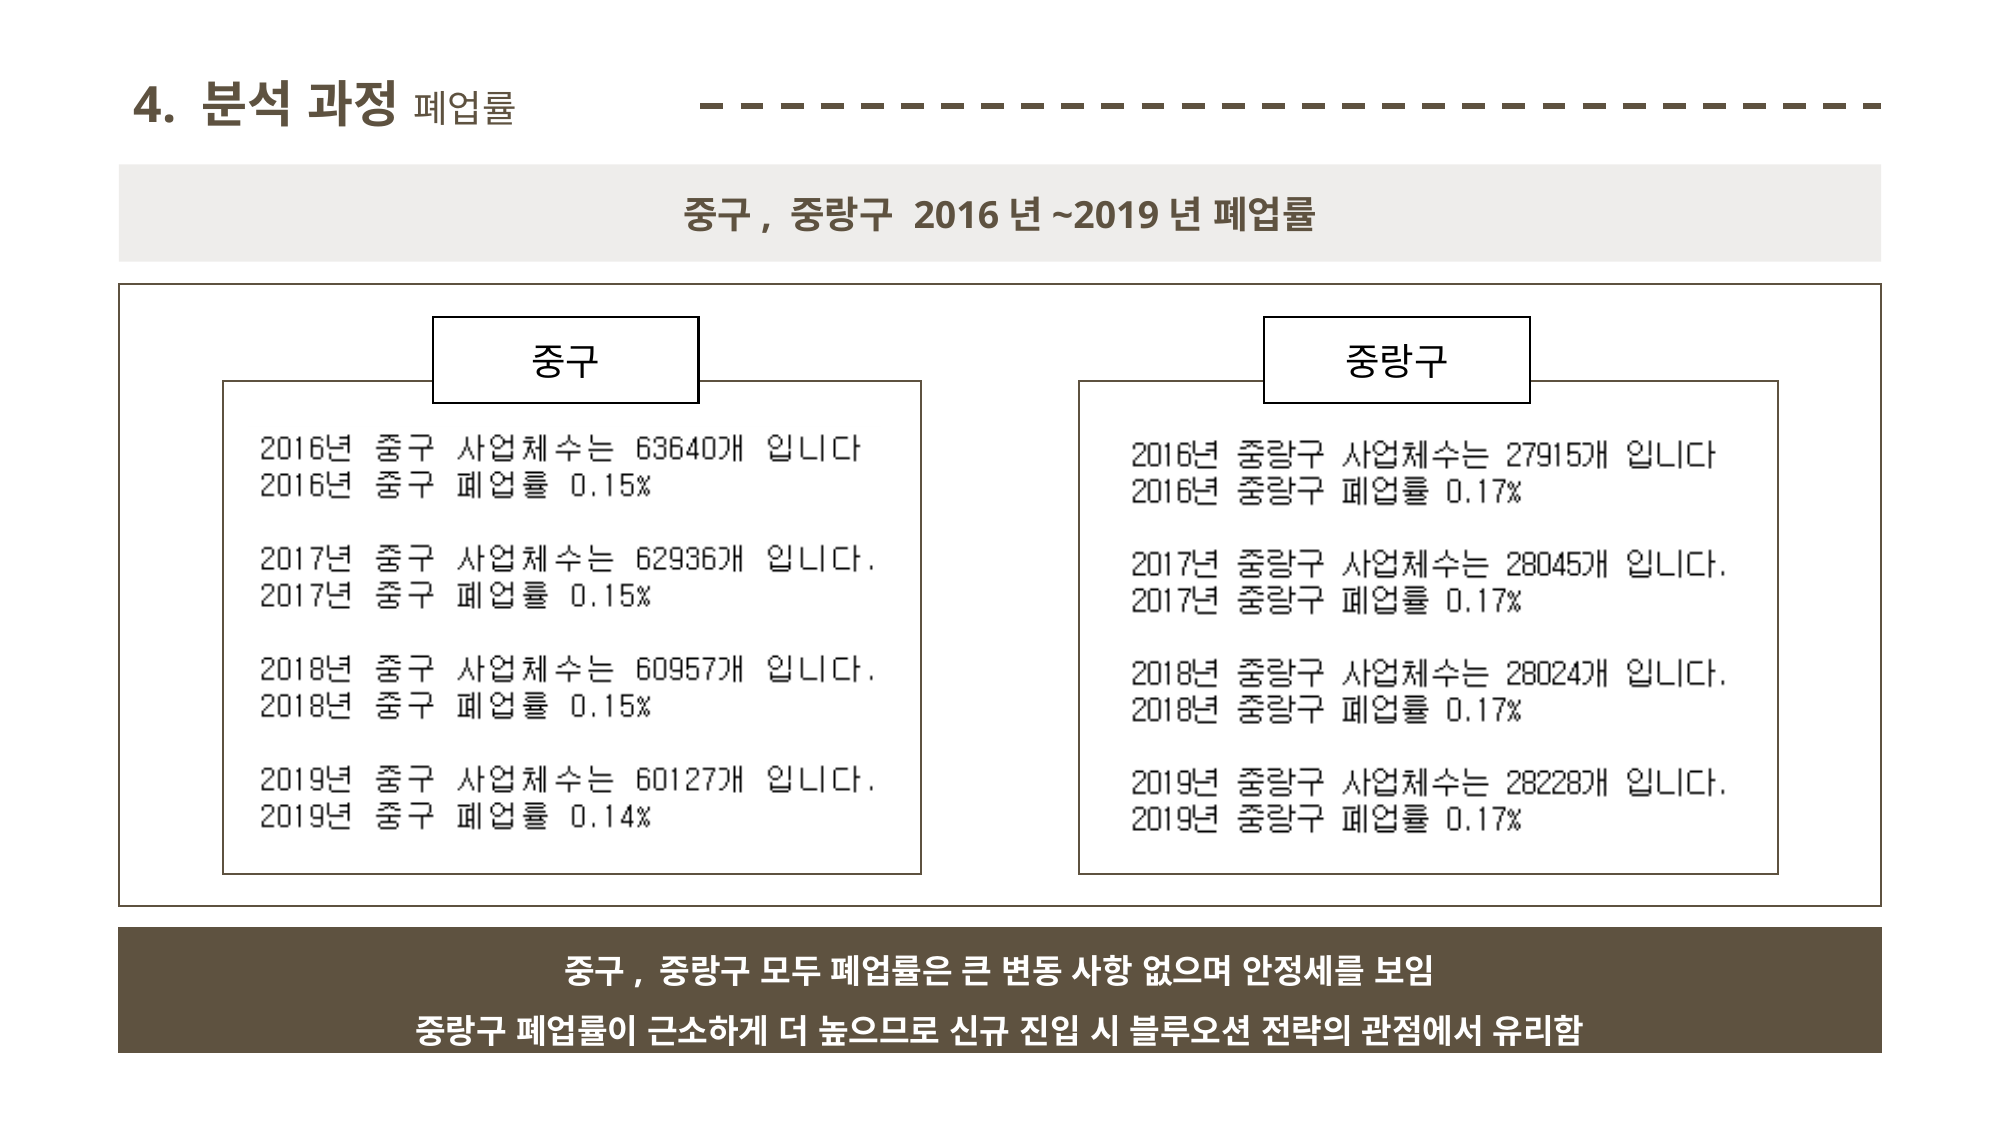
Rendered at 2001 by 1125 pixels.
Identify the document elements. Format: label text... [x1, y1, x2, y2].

text_box [118, 163, 1882, 263]
text_box 4. 분석 과정 폐업률 [118, 47, 786, 165]
text_box [118, 283, 1882, 907]
text_box 중구, 중랑구 모두 폐업률은 큰 변동 사항 없으며 안정세를 보임 중랑구 폐업률이 근소하게 더 높으므로 신규 진입 시 블루오션 전략의 관점에서 유리함 [118, 927, 1882, 1053]
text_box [222, 316, 922, 875]
text_box 중구, 중랑구 2016년~2019년 폐업률 [668, 183, 1332, 244]
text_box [1079, 316, 1778, 875]
